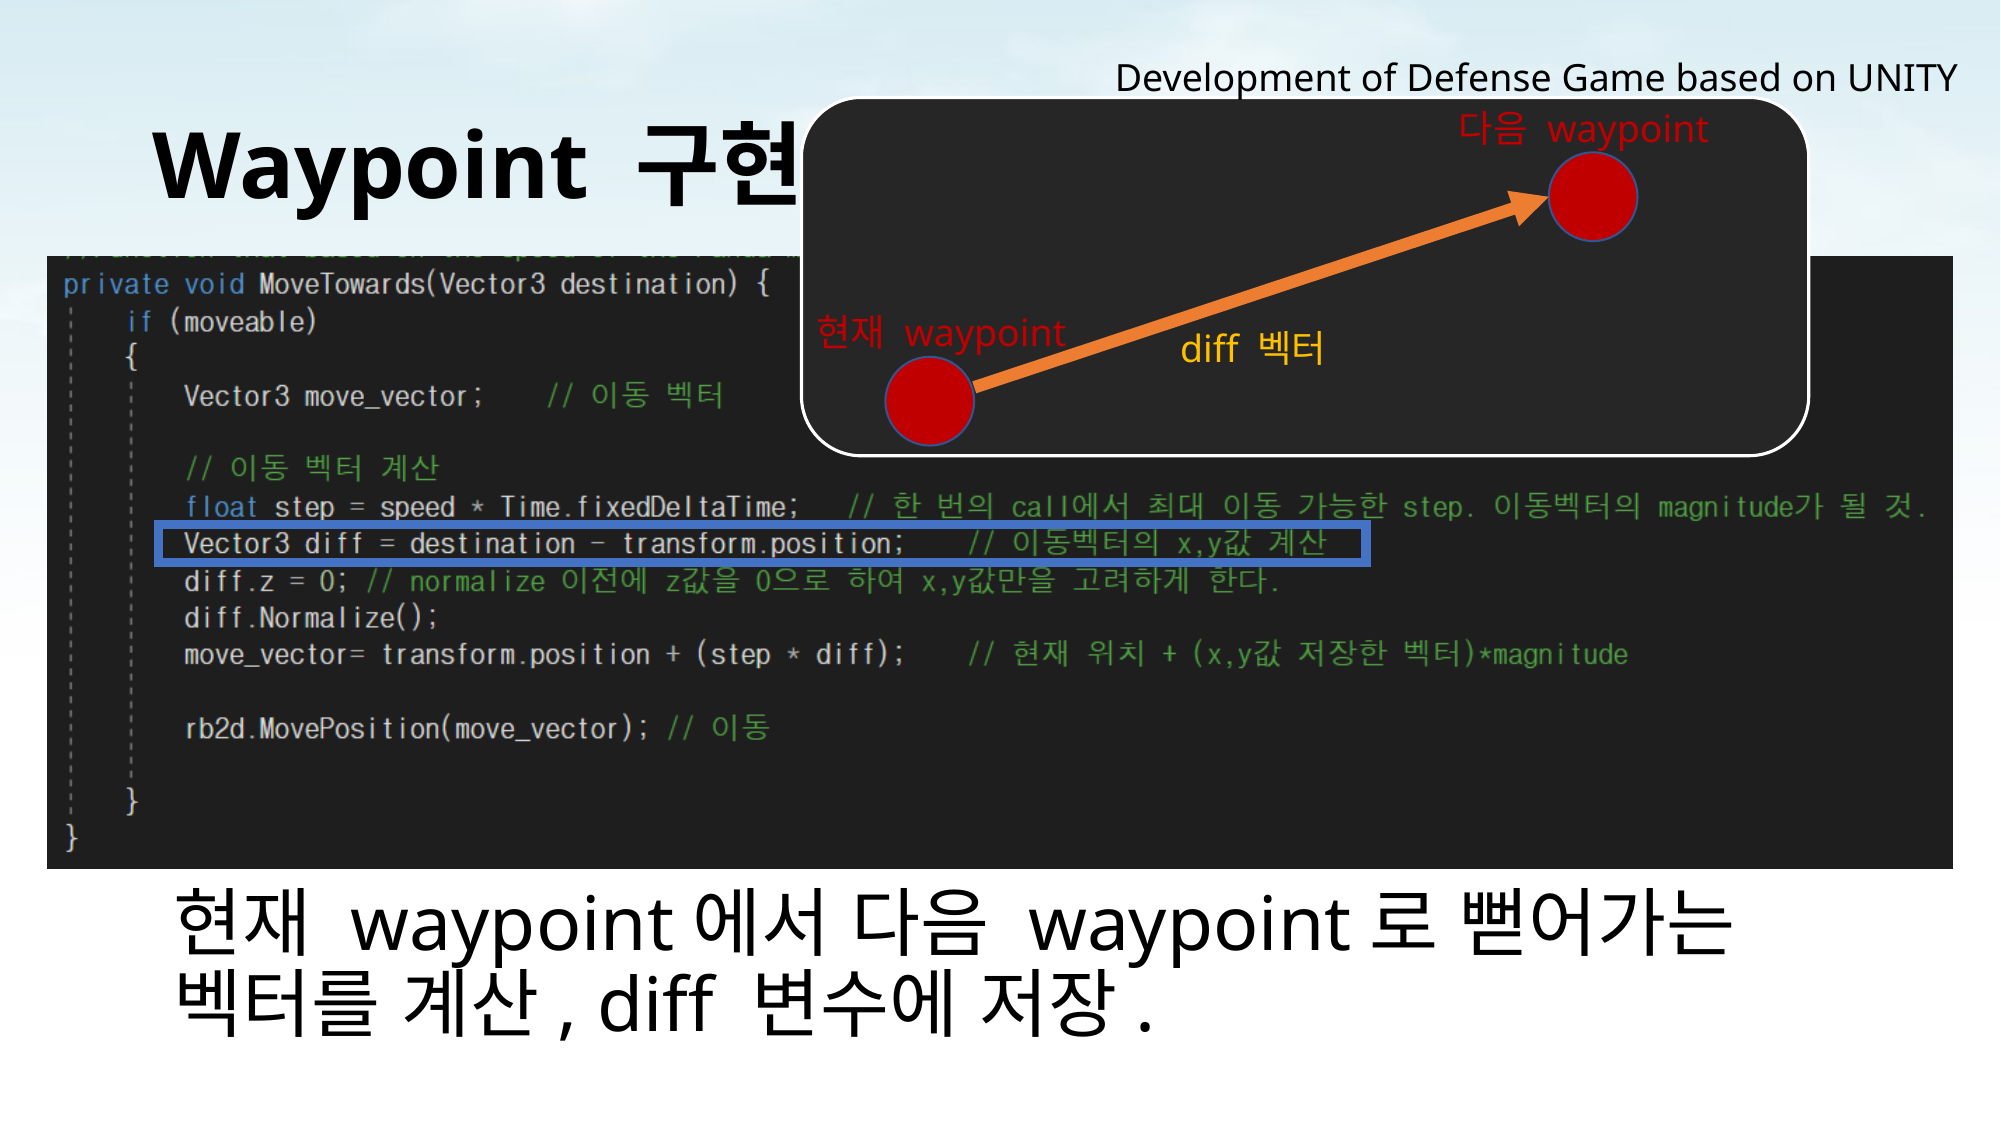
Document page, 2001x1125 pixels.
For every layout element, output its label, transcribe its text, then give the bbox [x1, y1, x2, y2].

text_box [1547, 158, 1639, 243]
picture [0, 0, 2001, 1125]
list 현재 waypoint에서 다음 waypoint로 뻗어가는 벡터를 계산, diff 변수에 저장. [158, 878, 1884, 1125]
text_box 다음 waypoint [1444, 97, 1884, 158]
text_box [974, 196, 1549, 388]
text_box Development of Defense Game based on UNITY [1099, 46, 2000, 107]
title Waypoint 구현 [137, 59, 1863, 256]
